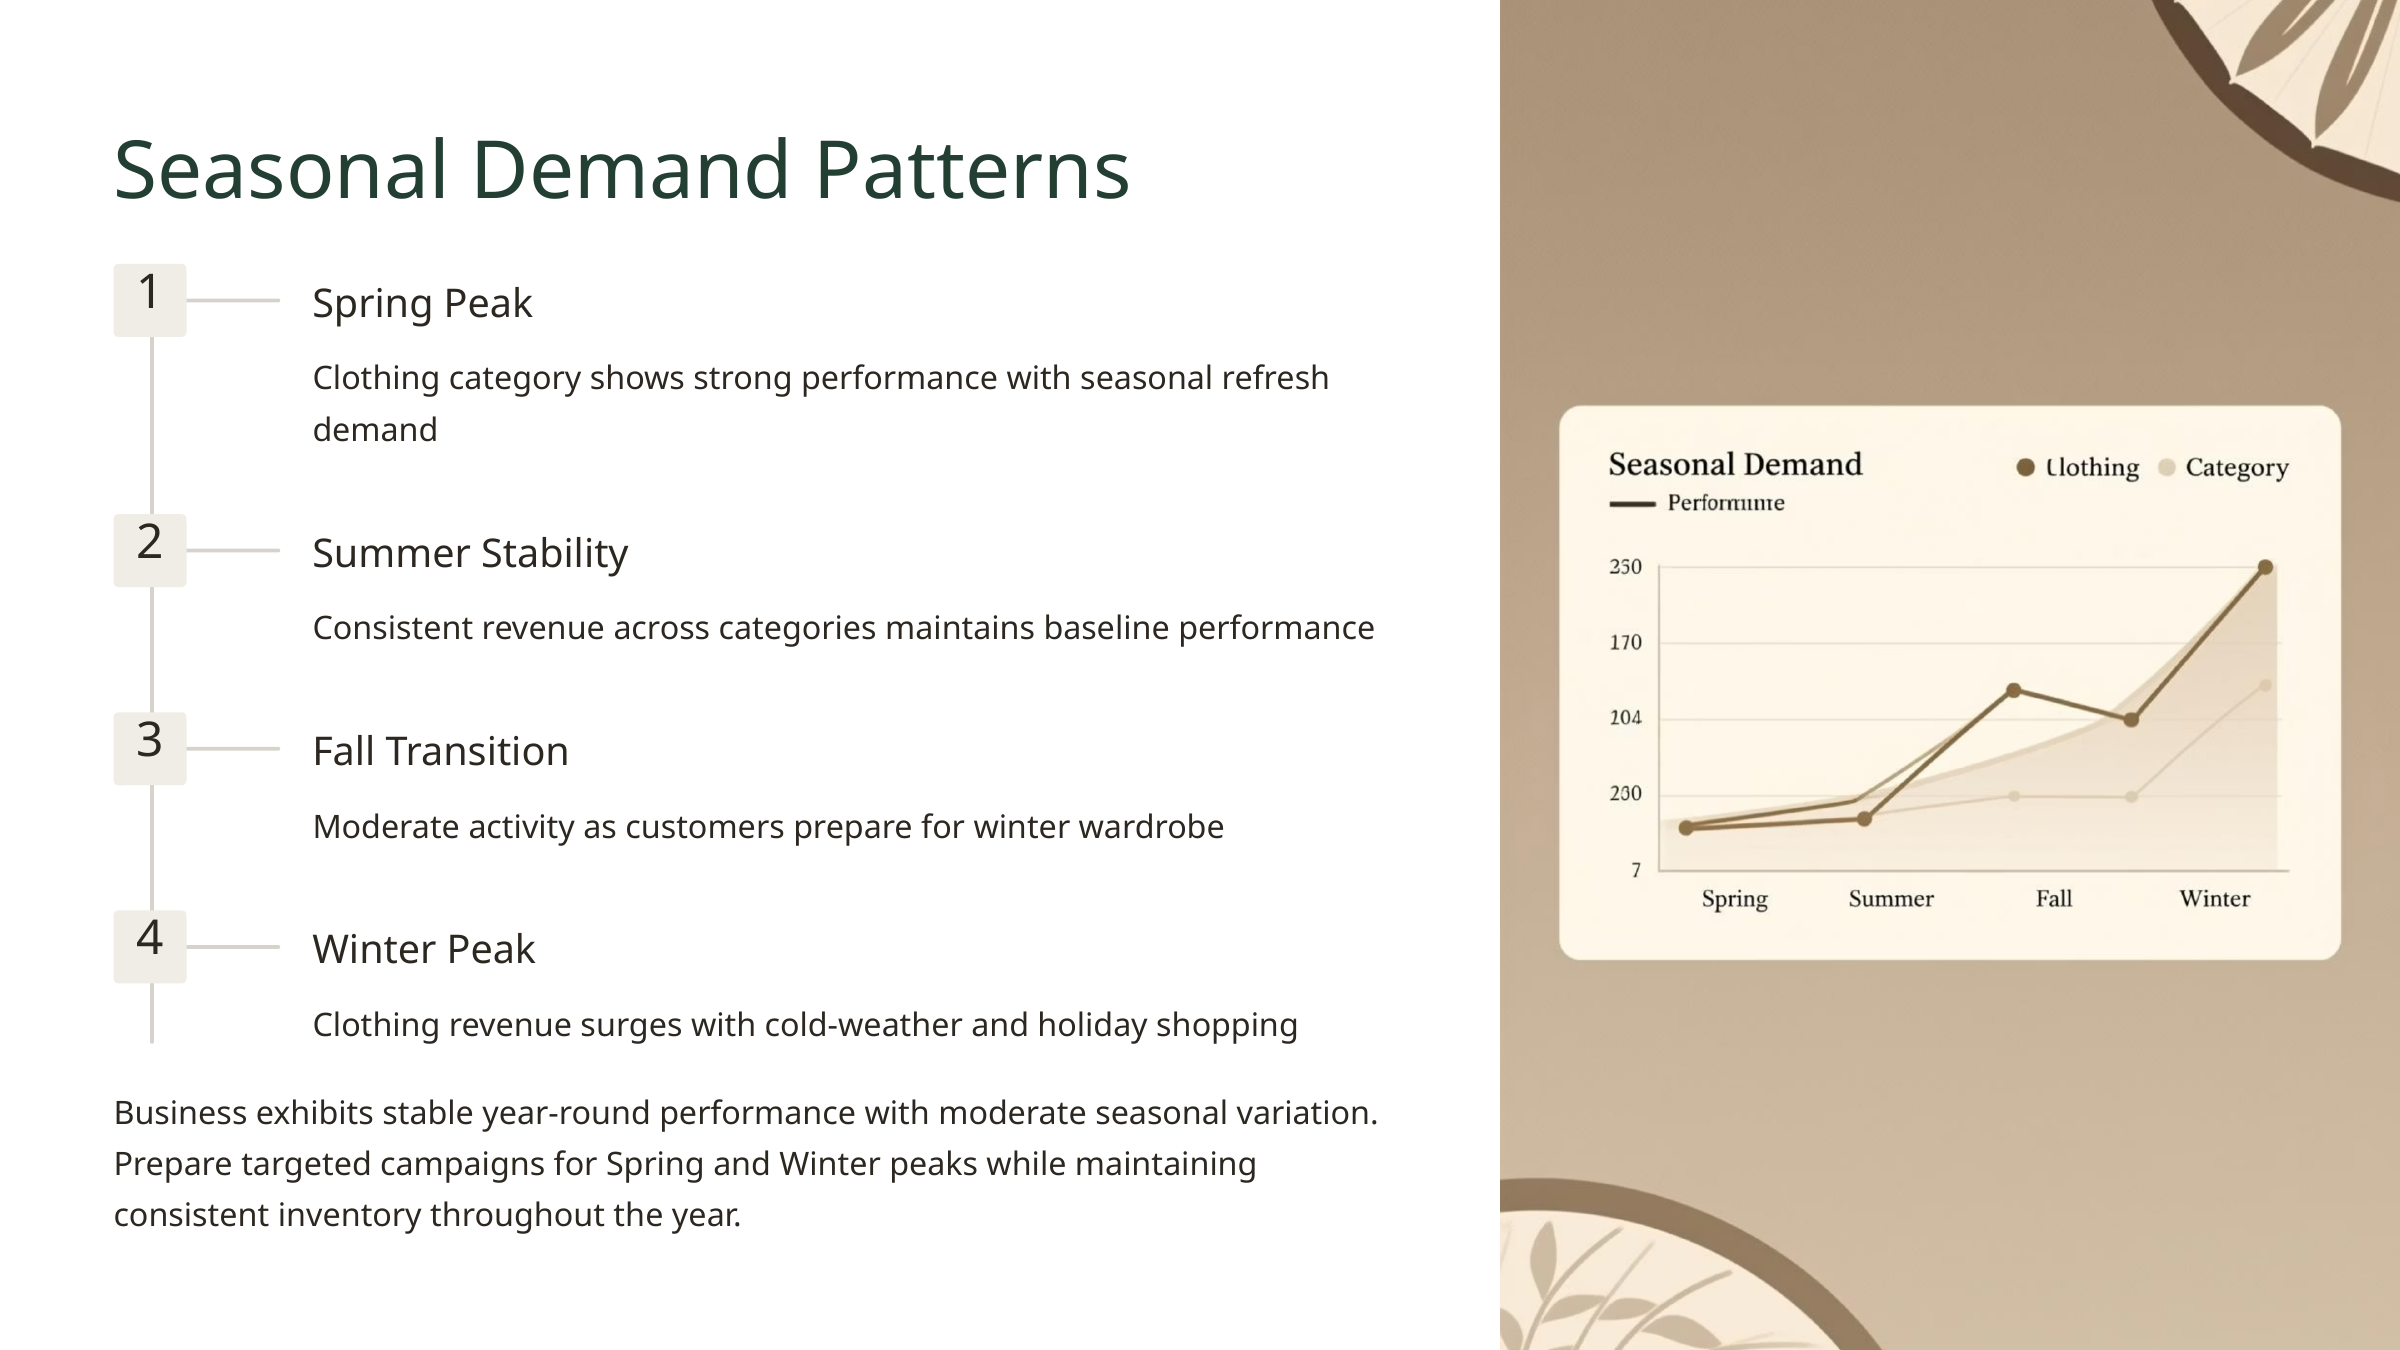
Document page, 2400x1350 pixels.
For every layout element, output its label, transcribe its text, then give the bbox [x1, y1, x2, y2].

text_box 2 [125, 520, 175, 581]
text_box Moderate activity as customers prepare for winter wardrobe [312, 793, 1387, 846]
text_box 4 [125, 916, 175, 978]
text_box [113, 910, 187, 984]
text_box Clothing revenue surges with cold-weather and holiday shopping [312, 991, 1387, 1044]
text_box [150, 786, 154, 910]
text_box [187, 746, 281, 751]
text_box [150, 337, 154, 514]
text_box Fall Transition [312, 723, 718, 775]
picture [1499, 0, 2400, 1350]
text_box Clothing category shows strong performance with seasonal refresh demand [312, 345, 1387, 450]
text_box Spring Peak [312, 275, 718, 326]
text_box [150, 984, 154, 1044]
text_box [187, 945, 281, 949]
text_box Winter Peak [312, 921, 718, 973]
text_box [150, 588, 154, 712]
text_box Seasonal Demand Patterns [113, 113, 1085, 216]
text_box [113, 514, 187, 588]
text_box 3 [125, 718, 175, 780]
text_box Business exhibits stable year-round performance with moderate seasonal variation. Prepare targeted campaigns for Spring and Winter peaks while maintaining consistent inventory throughout the year. [113, 1080, 1387, 1236]
text_box [187, 298, 281, 303]
text_box Consistent revenue across categories maintains baseline performance [312, 595, 1387, 648]
text_box Summer Stability [312, 525, 718, 576]
text_box 1 [125, 270, 175, 331]
text_box [113, 263, 187, 337]
text_box [113, 712, 187, 786]
text_box [187, 548, 281, 553]
